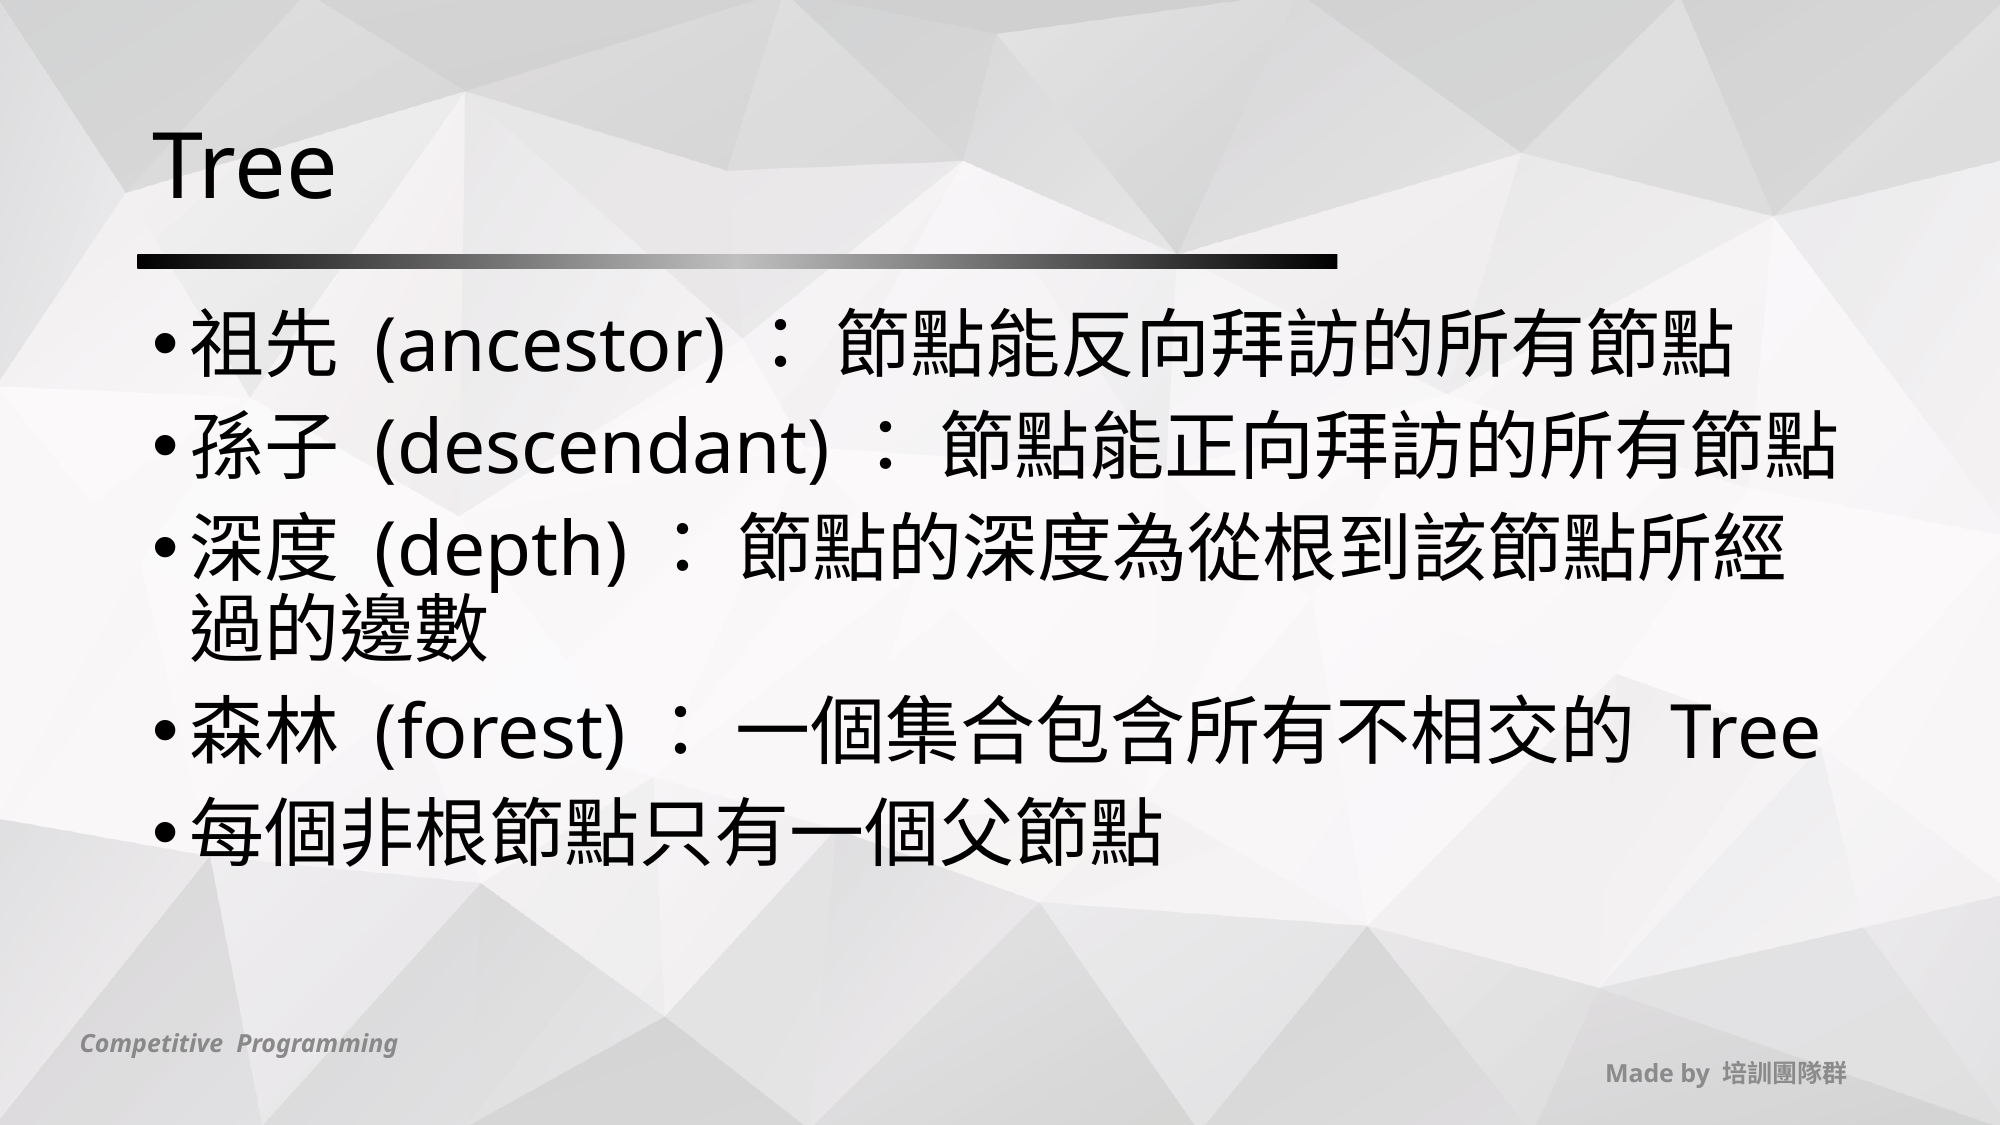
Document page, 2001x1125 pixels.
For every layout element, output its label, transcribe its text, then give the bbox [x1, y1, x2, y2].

list 祖先 (ancestor)： 節點能反向拜訪的所有節點 孫子 (descendant)： 節點能正向拜訪的所有節點 深度 (depth)： 節點的深度為從根到該節點所經過的邊數 森林 (forest)： 一個集合包含所有不相交的 Tree 每個非根節點只有一個父節點 [137, 299, 1863, 1014]
title Tree [137, 59, 1863, 278]
picture [0, 0, 2000, 1125]
